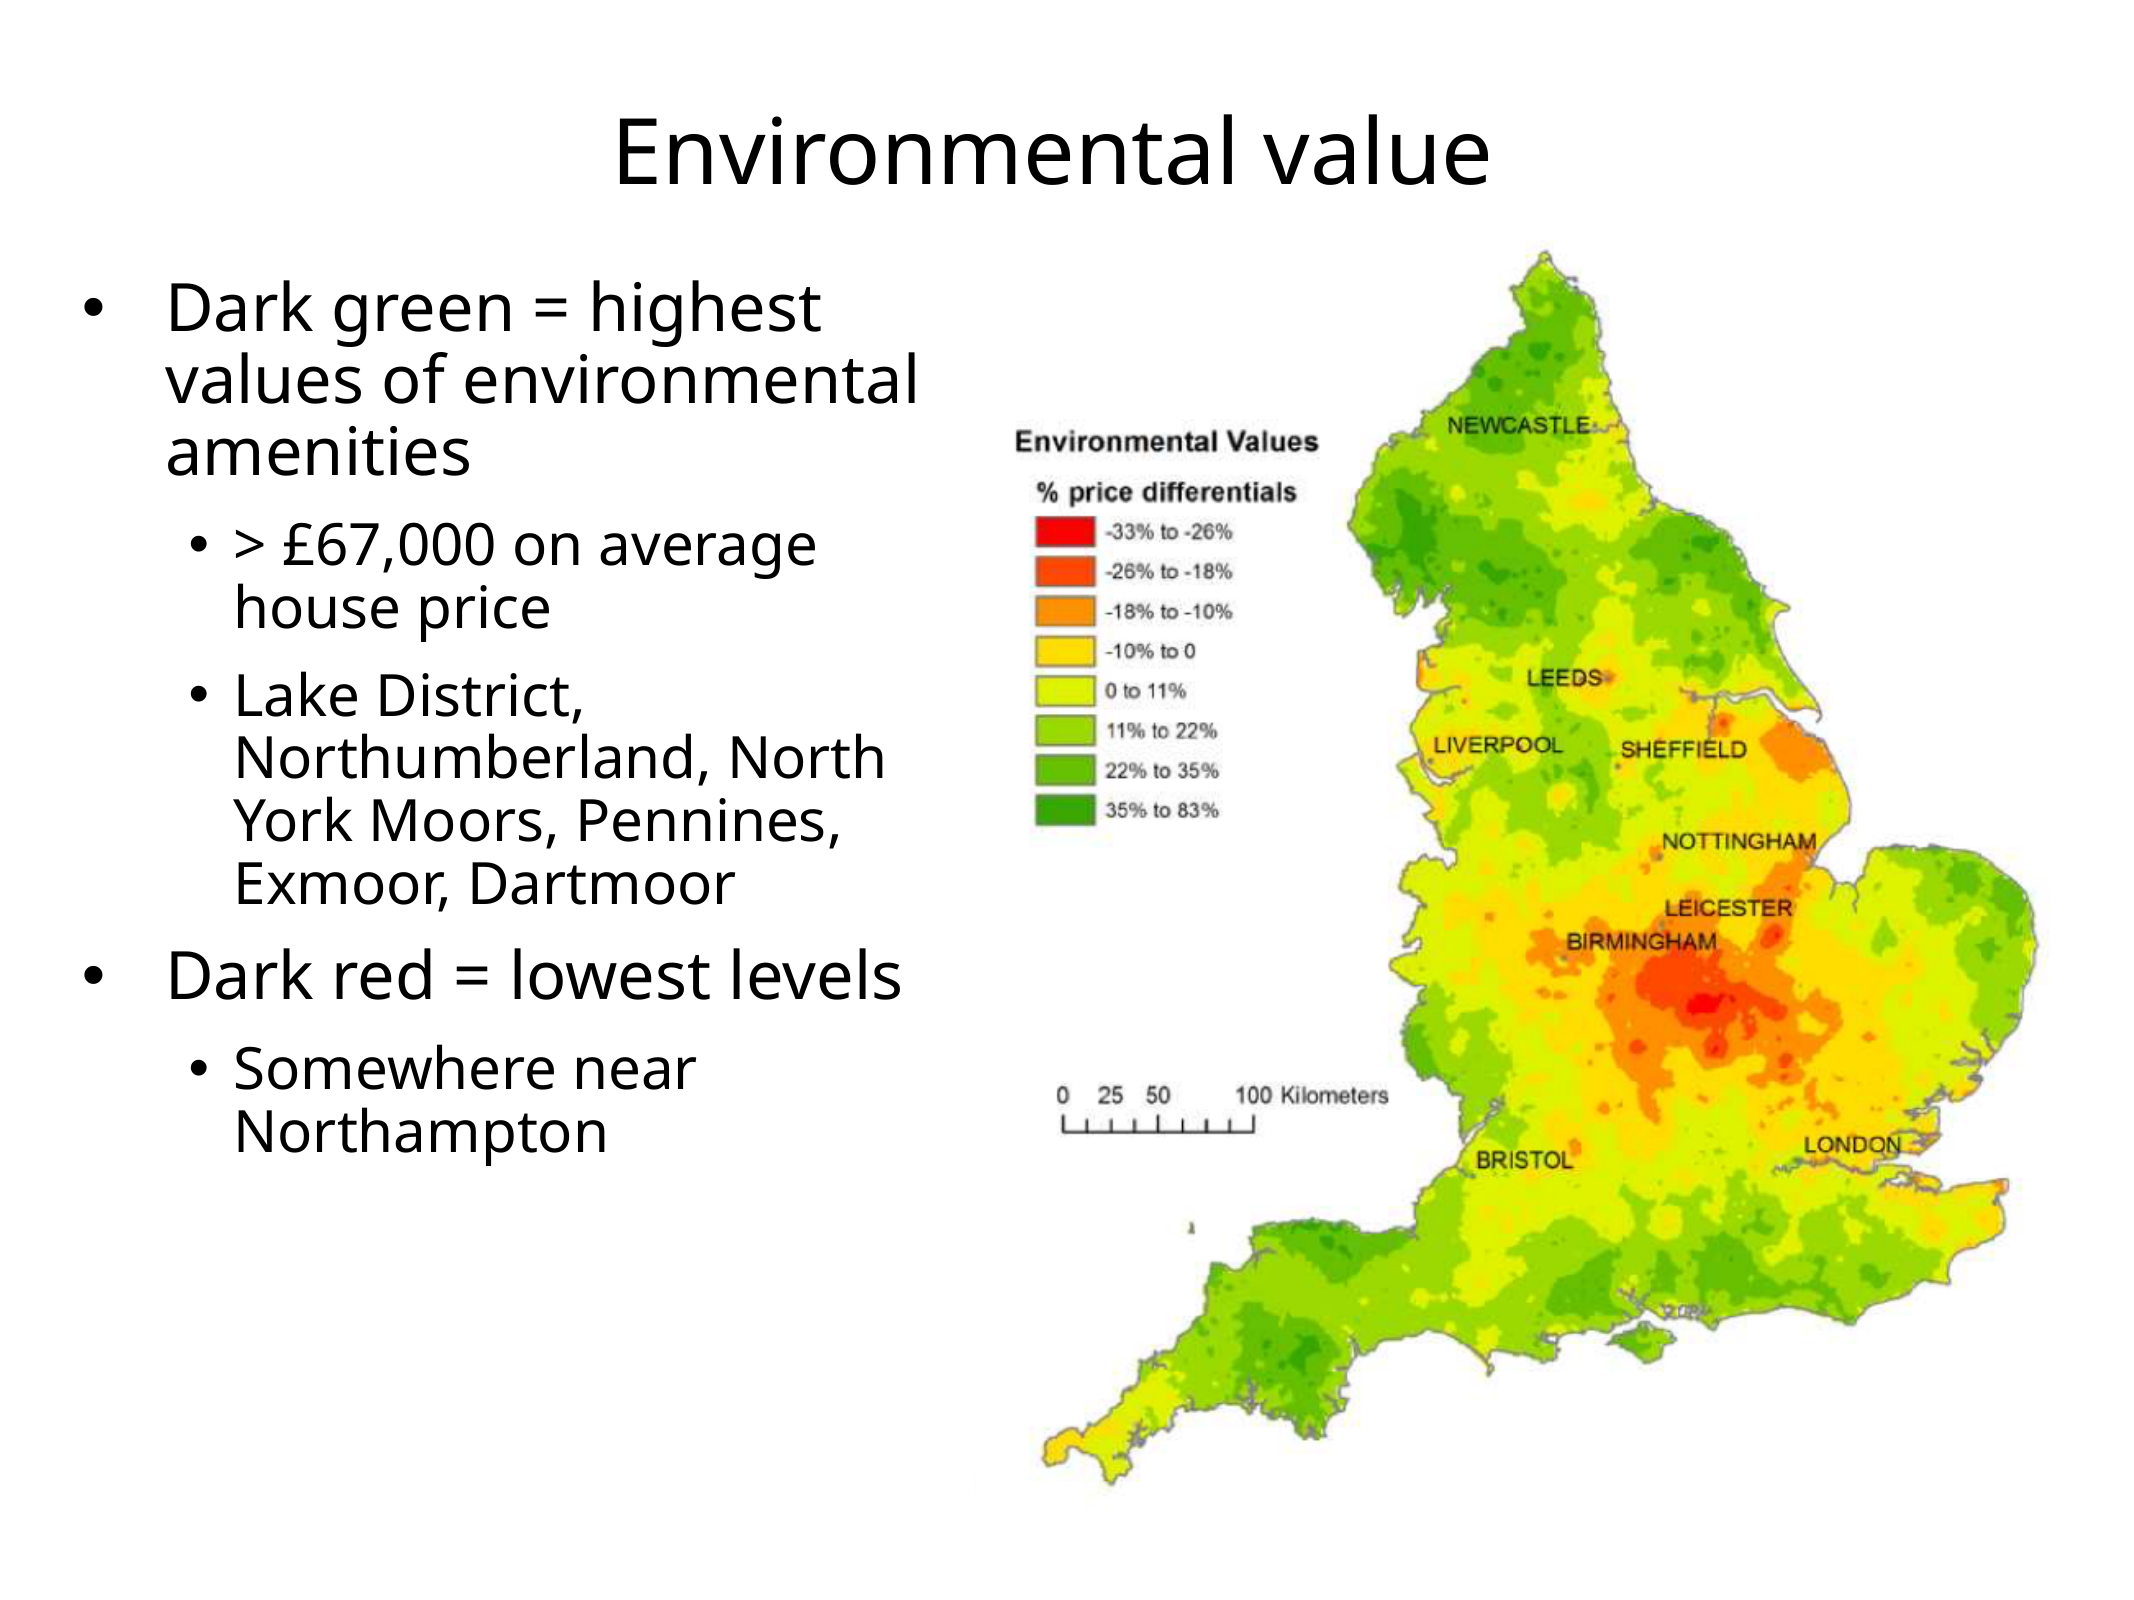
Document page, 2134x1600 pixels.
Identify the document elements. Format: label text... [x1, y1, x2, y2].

list Dark green = highest values of environmental amenities > £67,000 on average house price Lake District, Northumberland, North York Moors, Pennines, Exmoor, Dartmoor Dark red = lowest levels Somewhere near Northampton [66, 266, 975, 1467]
title Environmental value [133, 0, 1974, 266]
picture [975, 191, 2072, 1579]
